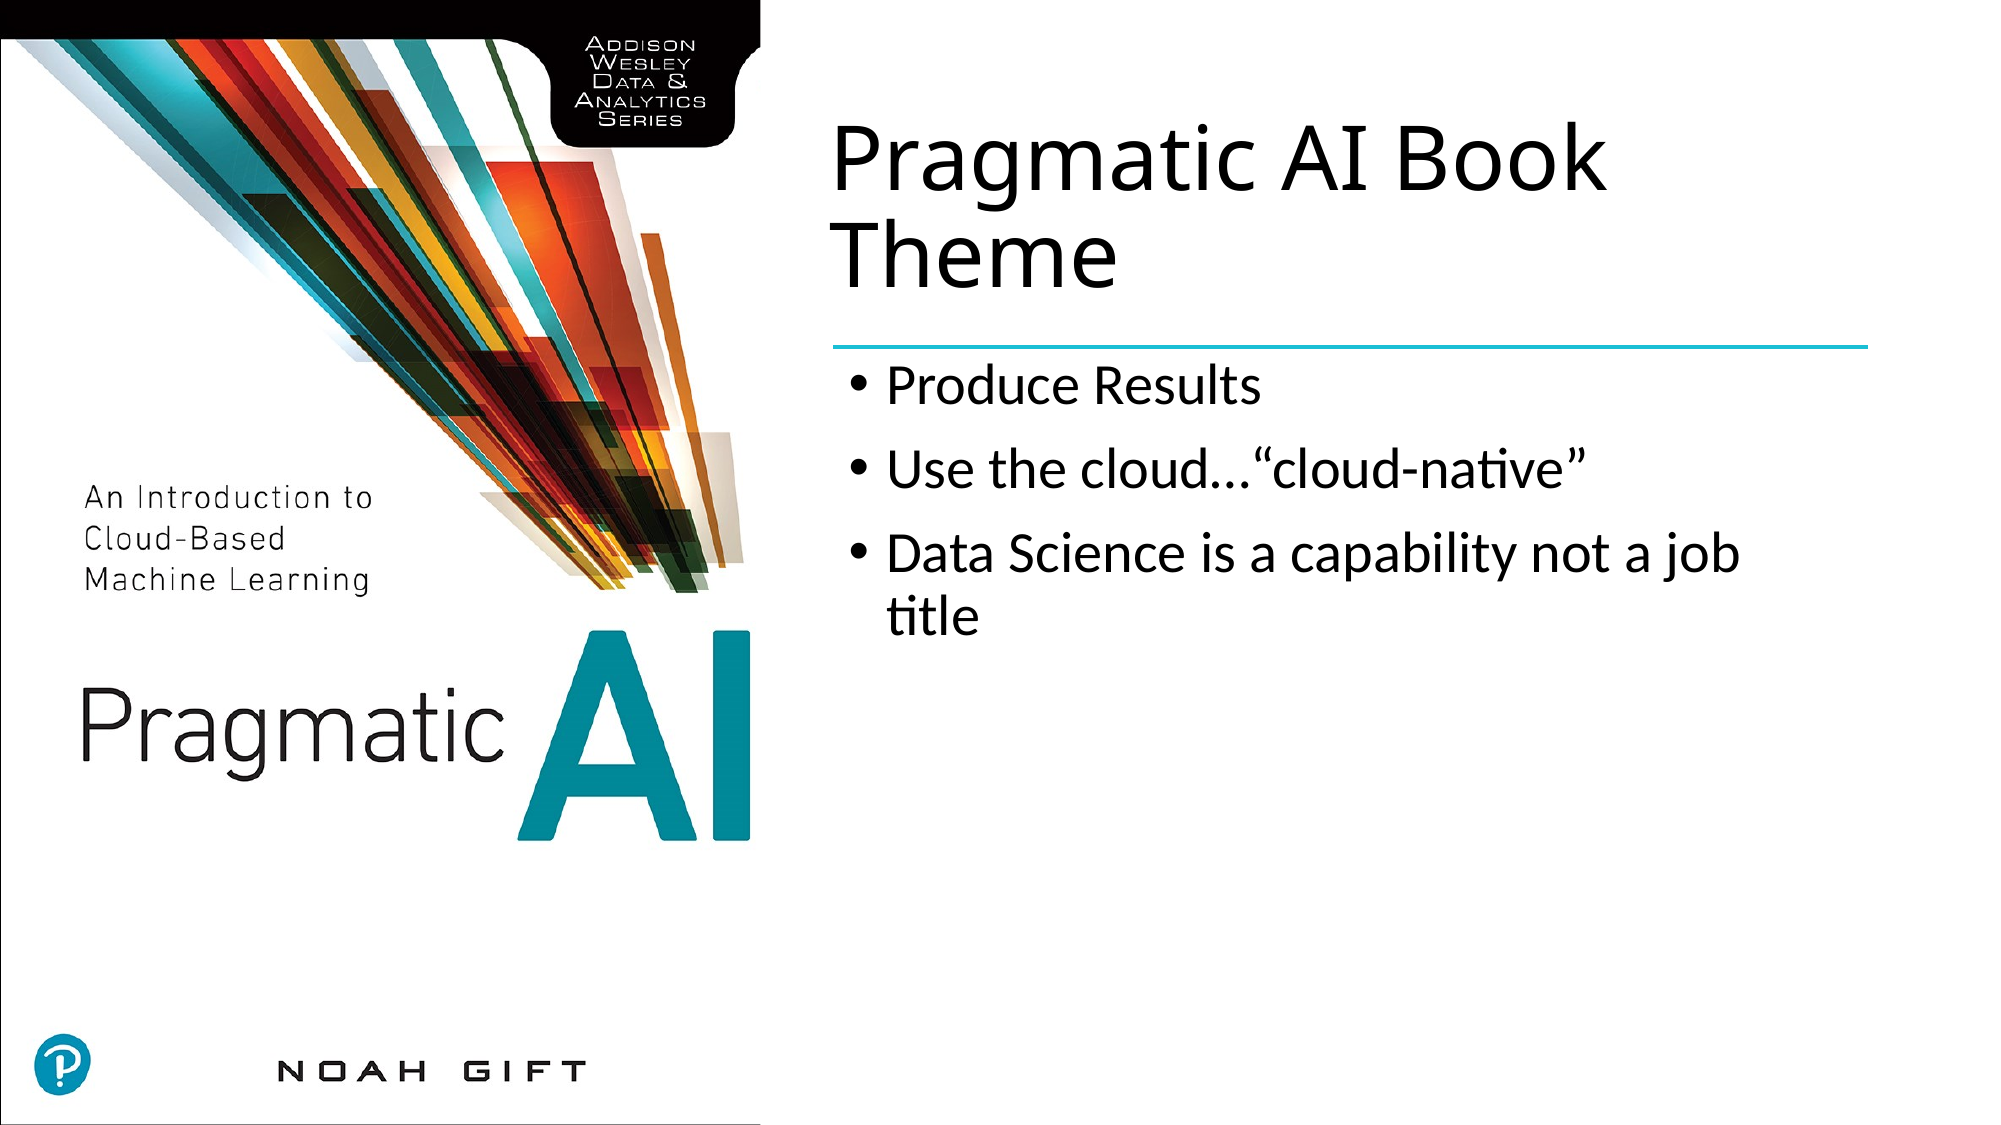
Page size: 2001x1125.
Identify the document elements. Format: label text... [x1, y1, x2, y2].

picture [0, 0, 761, 1125]
list Produce Results Use the cloud…“cloud-native” Data Science is a capability not a job title [833, 347, 1863, 1014]
title Pragmatic AI Book Theme [814, 103, 1895, 315]
